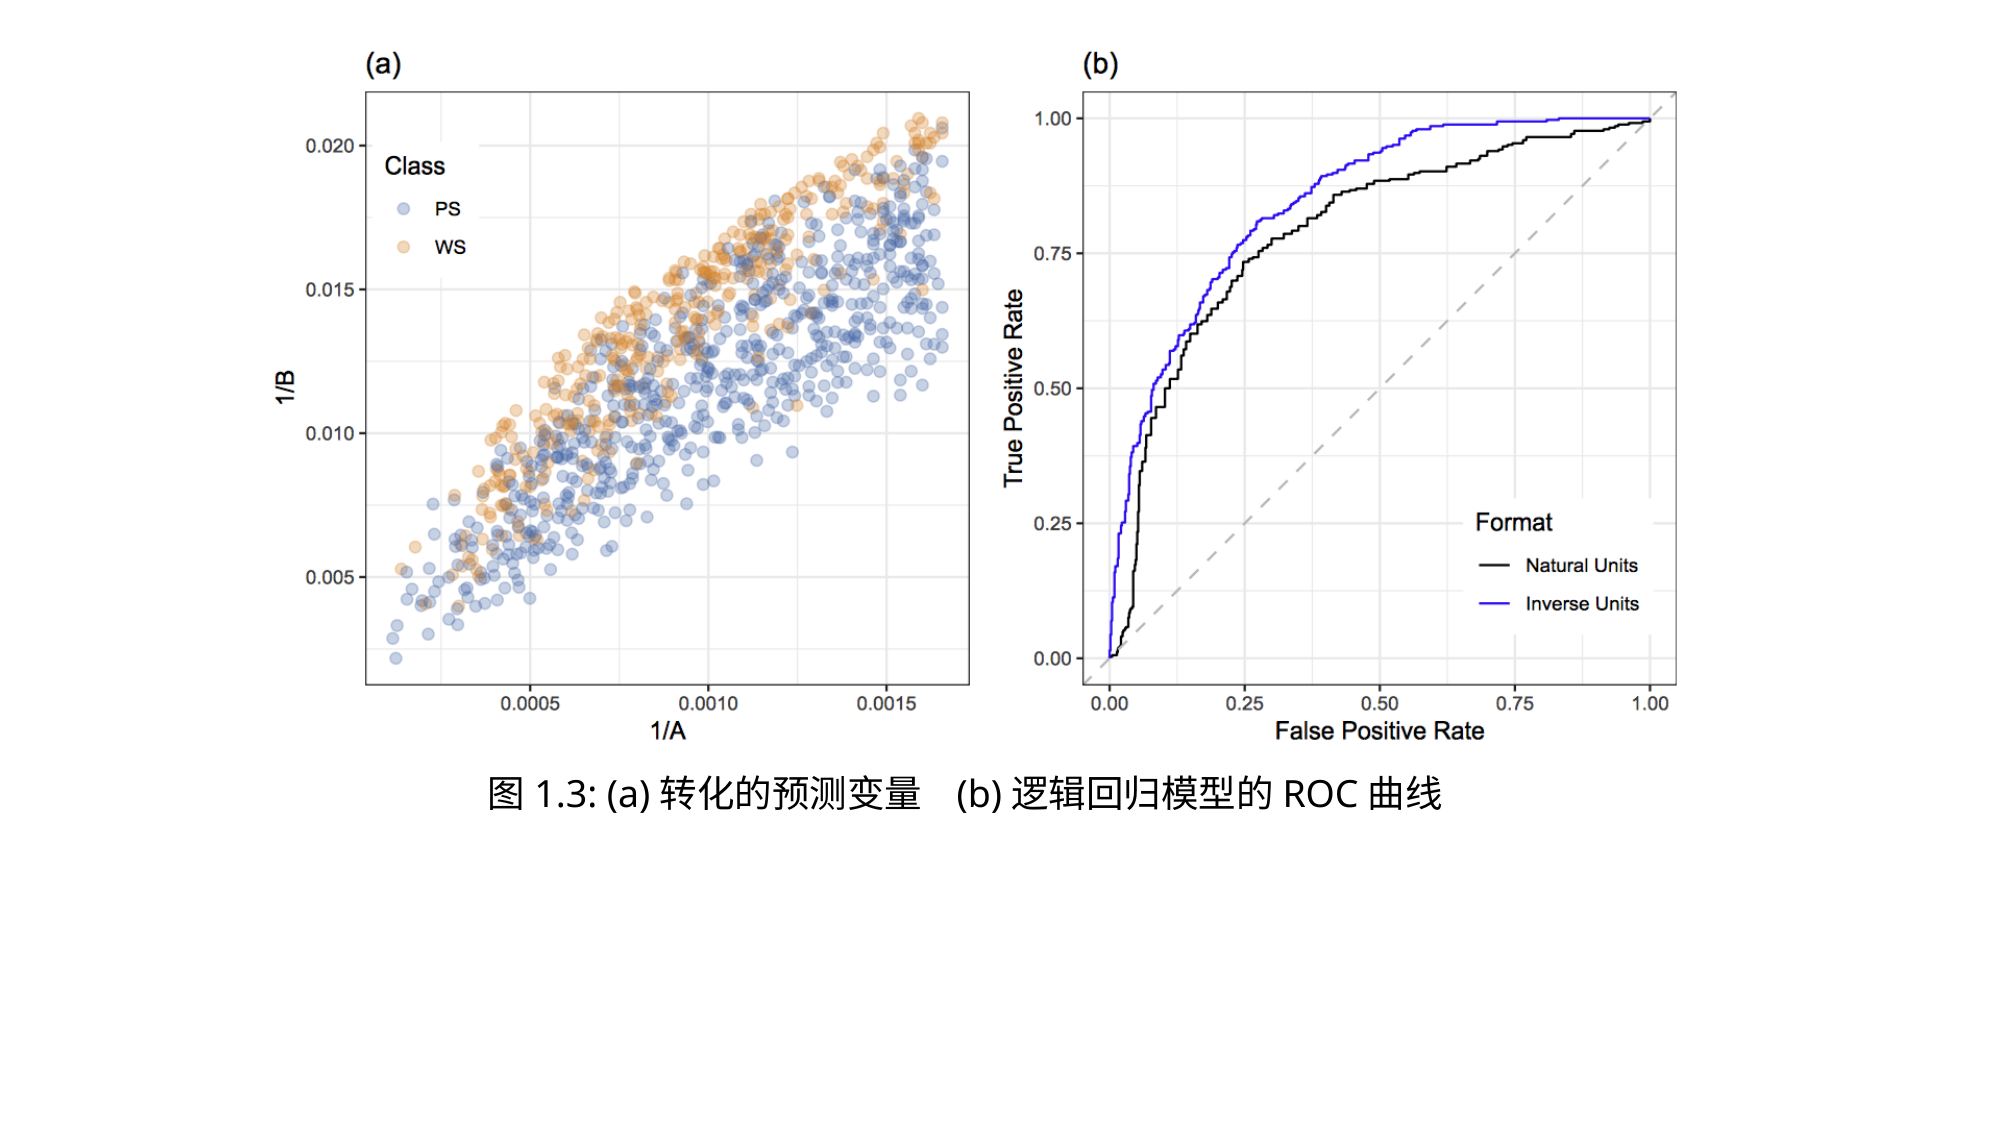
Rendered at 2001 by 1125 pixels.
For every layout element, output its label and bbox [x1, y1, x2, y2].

text_box [163, 32, 1783, 824]
